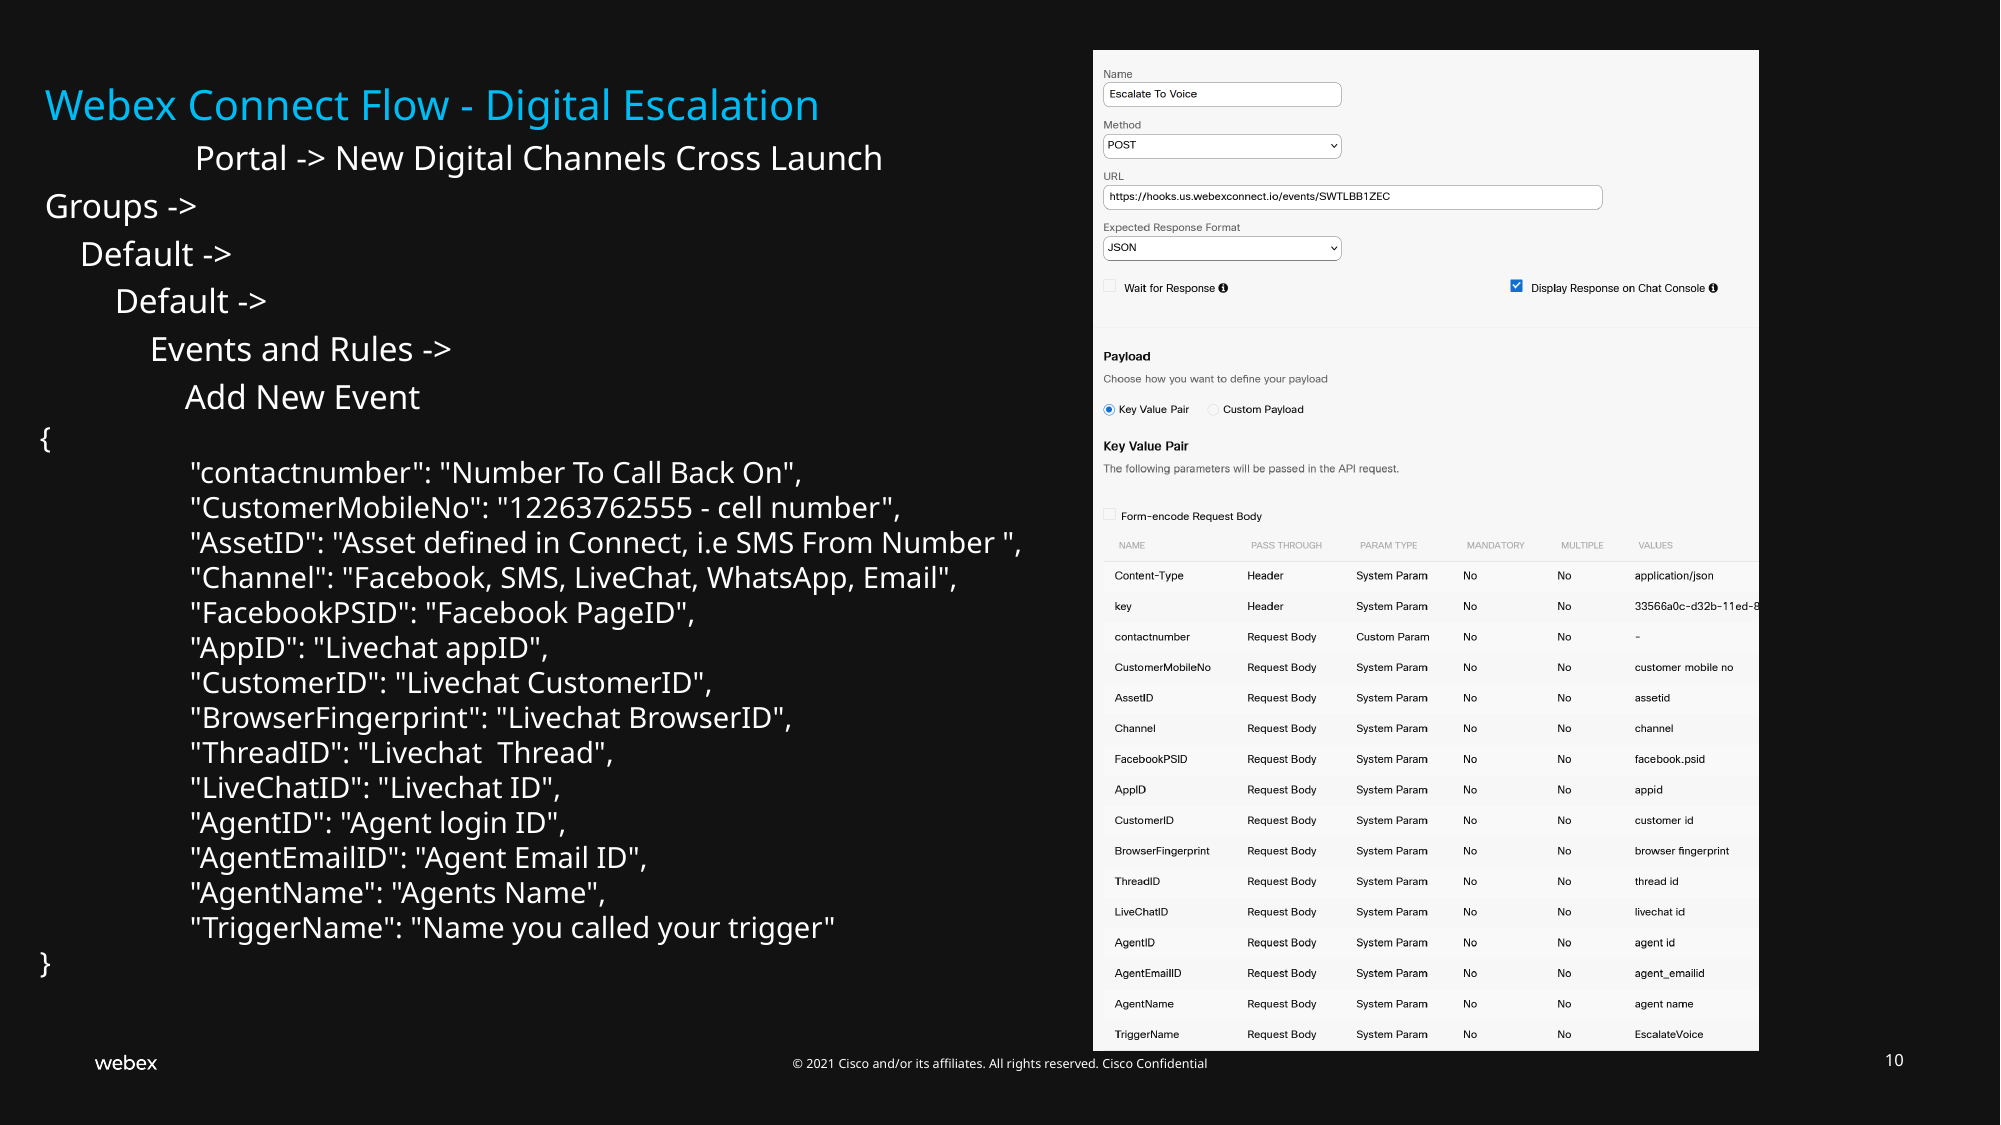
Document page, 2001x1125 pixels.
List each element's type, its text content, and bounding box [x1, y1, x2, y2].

picture [1093, 50, 1759, 1051]
slide_number 10 [1800, 1050, 1904, 1071]
text_box { "contactnumber": "Number To Call Back On", "CustomerMobileNo": "12263762555 - cell number", "AssetID": "Asset defined in Connect, i.e SMS From Number ", "Channel": "Facebook, SMS, LiveChat, WhatsApp, Email", "FacebookPSID": "Facebook PageID", "AppID": "Livechat appID", "CustomerID": "Livechat CustomerID", "BrowserFingerprint": "Livechat BrowserID", "ThreadID": "Livechat Thread", "LiveChatID": "Livechat ID", "AgentID": "Agent login ID", "AgentEmailID": "Agent Email ID", "AgentName": "Agents Name", "TriggerName": "Name you called your trigger" } [25, 412, 1053, 987]
picture [84, 1044, 168, 1081]
text_box Webex Connect Flow - Digital Escalation Portal -> New Digital Channels Cross Launch Groups -> Default -> Default -> Events and Rules -> Add New Event [44, 69, 1093, 201]
